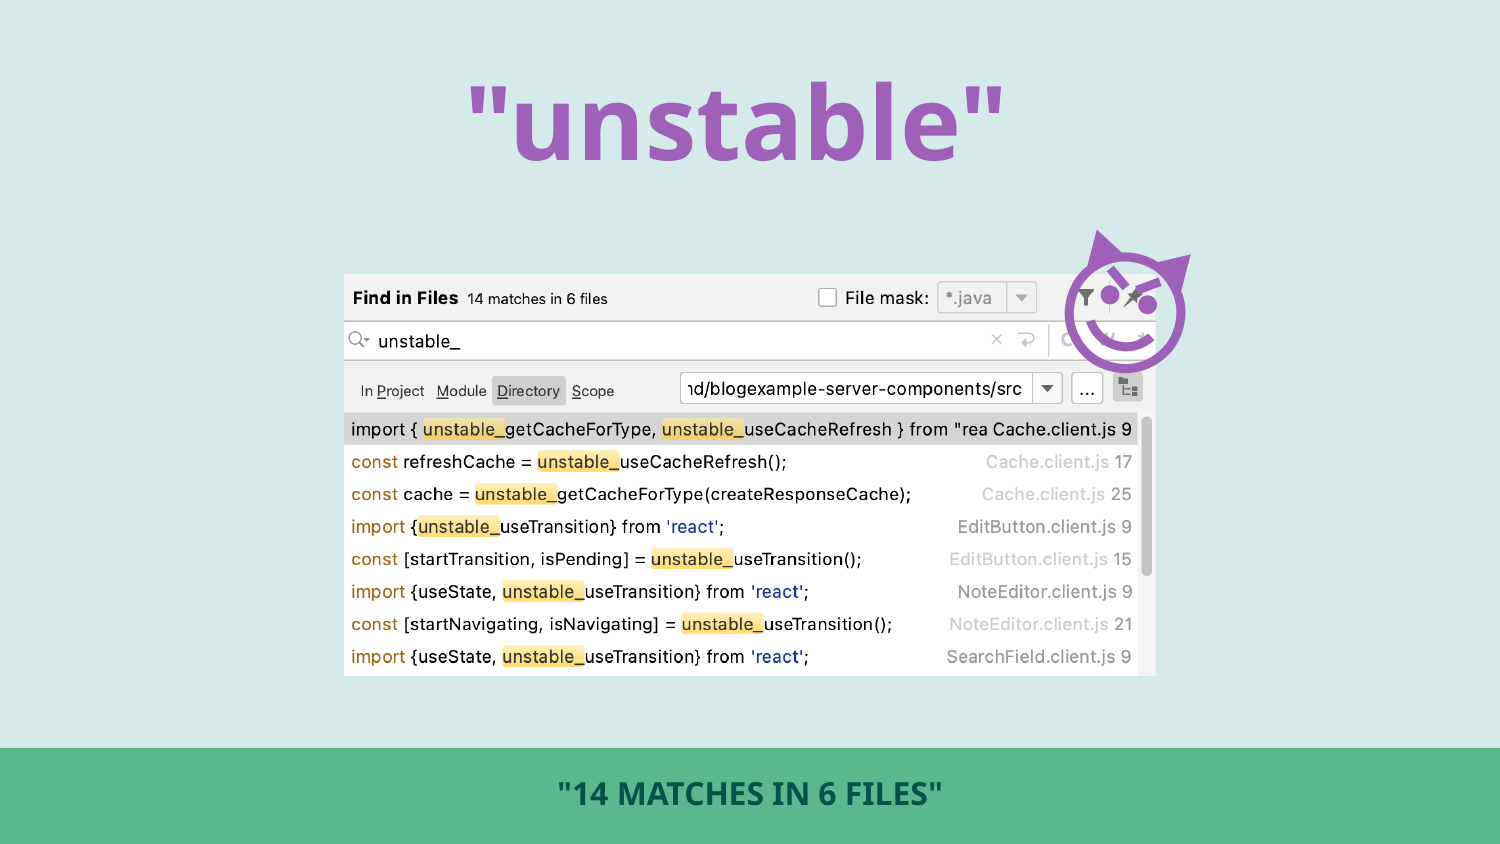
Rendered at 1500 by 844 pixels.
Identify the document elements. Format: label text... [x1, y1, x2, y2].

text_box "unstable" [140, 49, 1360, 206]
picture [344, 274, 1156, 676]
title "14 matches in 6 files" [0, 746, 1500, 844]
text_box 😈 [1046, 199, 1234, 418]
